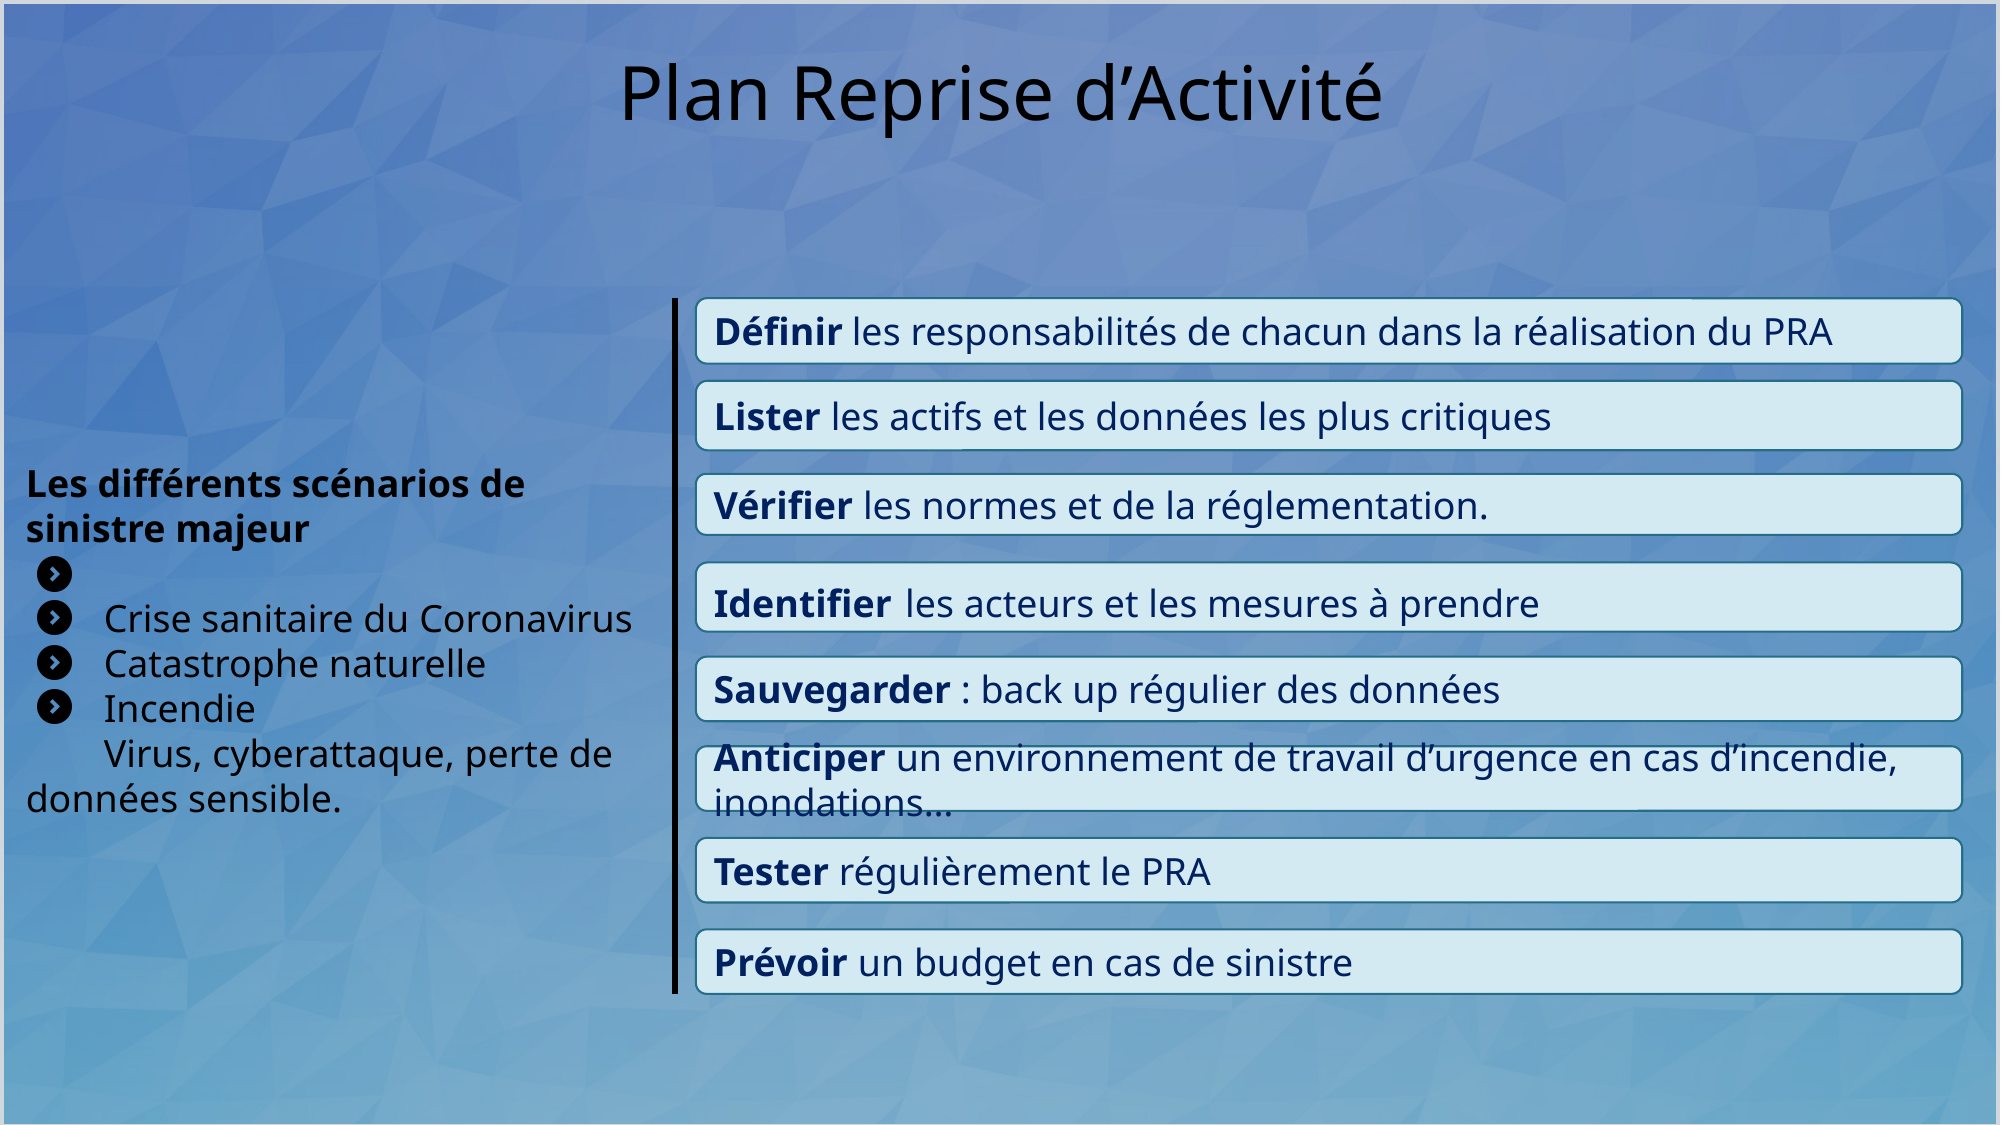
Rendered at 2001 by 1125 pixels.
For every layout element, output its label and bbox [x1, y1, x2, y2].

picture [37, 689, 72, 724]
picture [37, 600, 72, 635]
picture [37, 556, 72, 592]
text_box [0, 0, 2000, 1125]
picture [37, 645, 72, 680]
